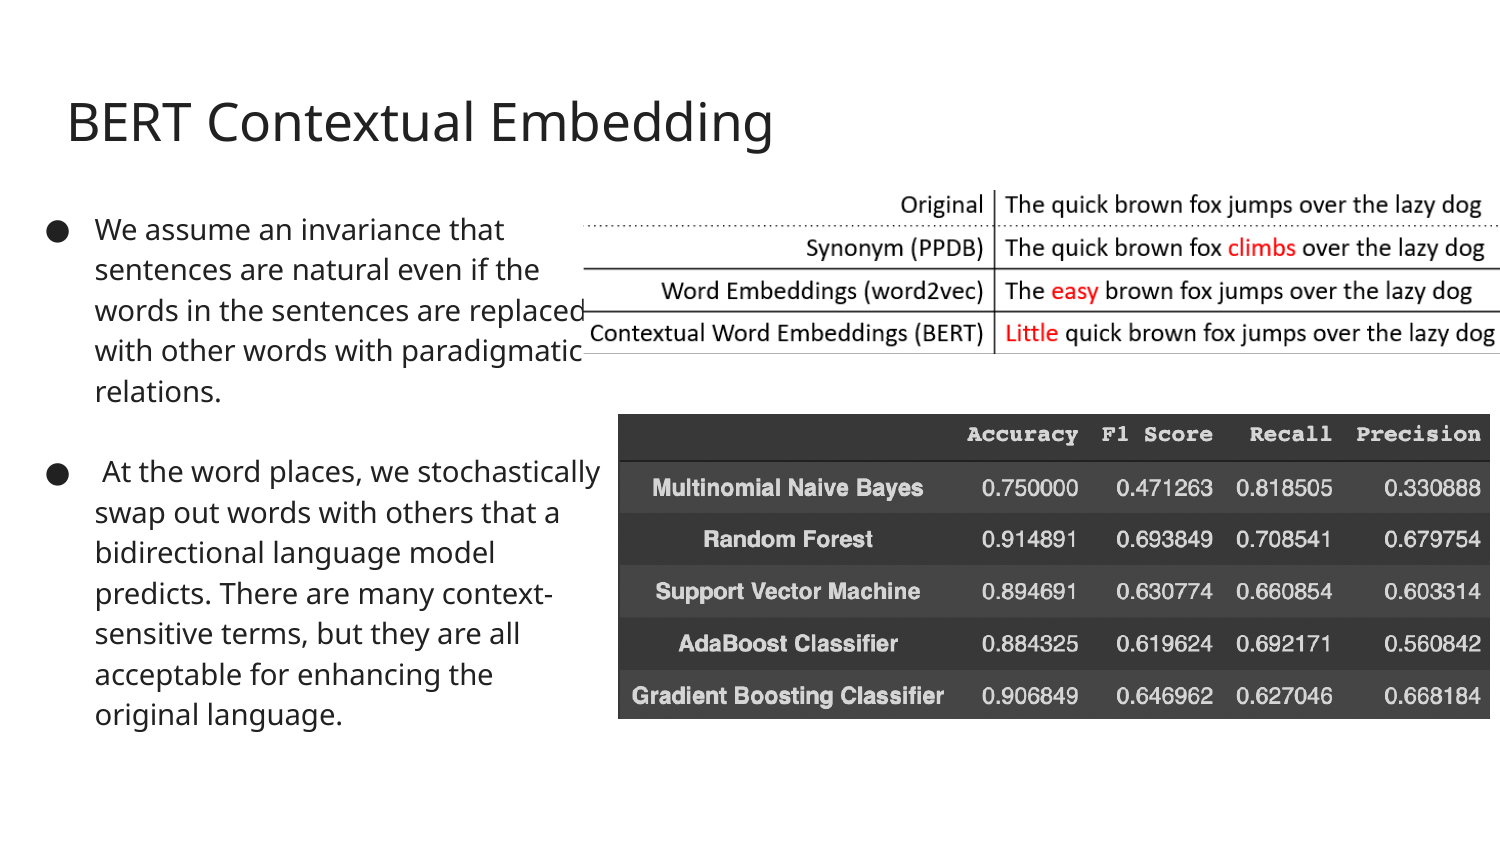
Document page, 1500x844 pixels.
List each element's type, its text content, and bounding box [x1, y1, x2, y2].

title BERT Contextual Embedding [51, 72, 1449, 167]
picture [618, 414, 1490, 719]
list We assume an invariance that sentences are natural even if the words in the sentences are replaced with other words with paradigmatic relations. At the word places, we stochastically swap out words with others that a bidirectional language model predicts. There are many context-sensitive terms, but they are all acceptable for enhancing the original language. [9, 190, 622, 752]
picture [583, 190, 1500, 354]
